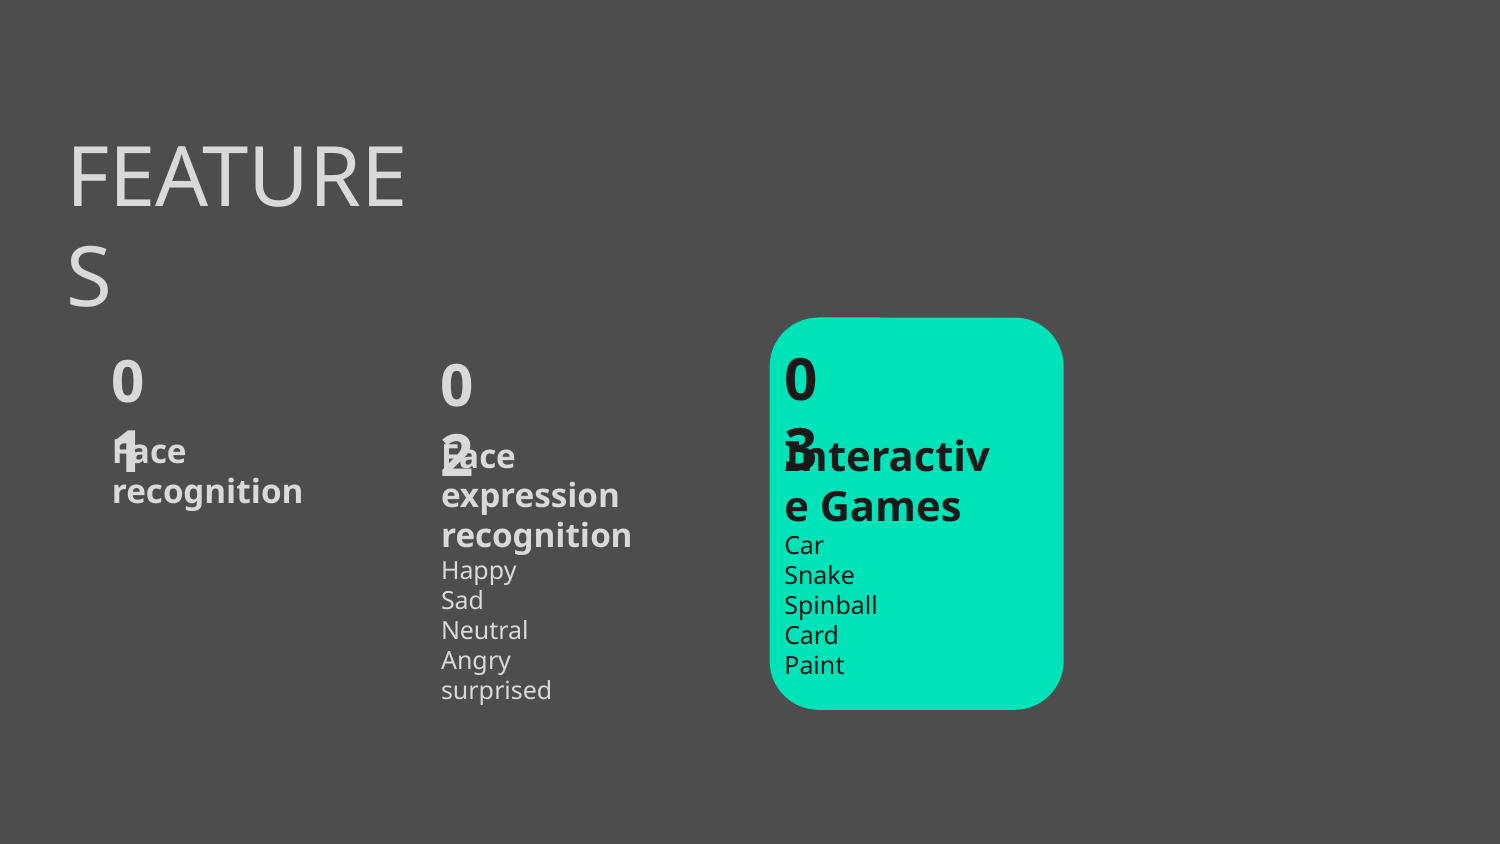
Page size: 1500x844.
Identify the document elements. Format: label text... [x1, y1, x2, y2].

text_box [778, 315, 1066, 712]
text_box Face recognition [97, 422, 349, 558]
text_box 01 [96, 337, 186, 492]
text_box Face expression recognition Happy Sad Neutral Angry surprised [426, 427, 678, 752]
text_box 03 [769, 335, 859, 422]
text_box 02 [426, 340, 515, 427]
text_box FEATURES [51, 115, 446, 331]
text_box Interactive Games Car Snake Spinball Card Paint [769, 422, 1021, 727]
